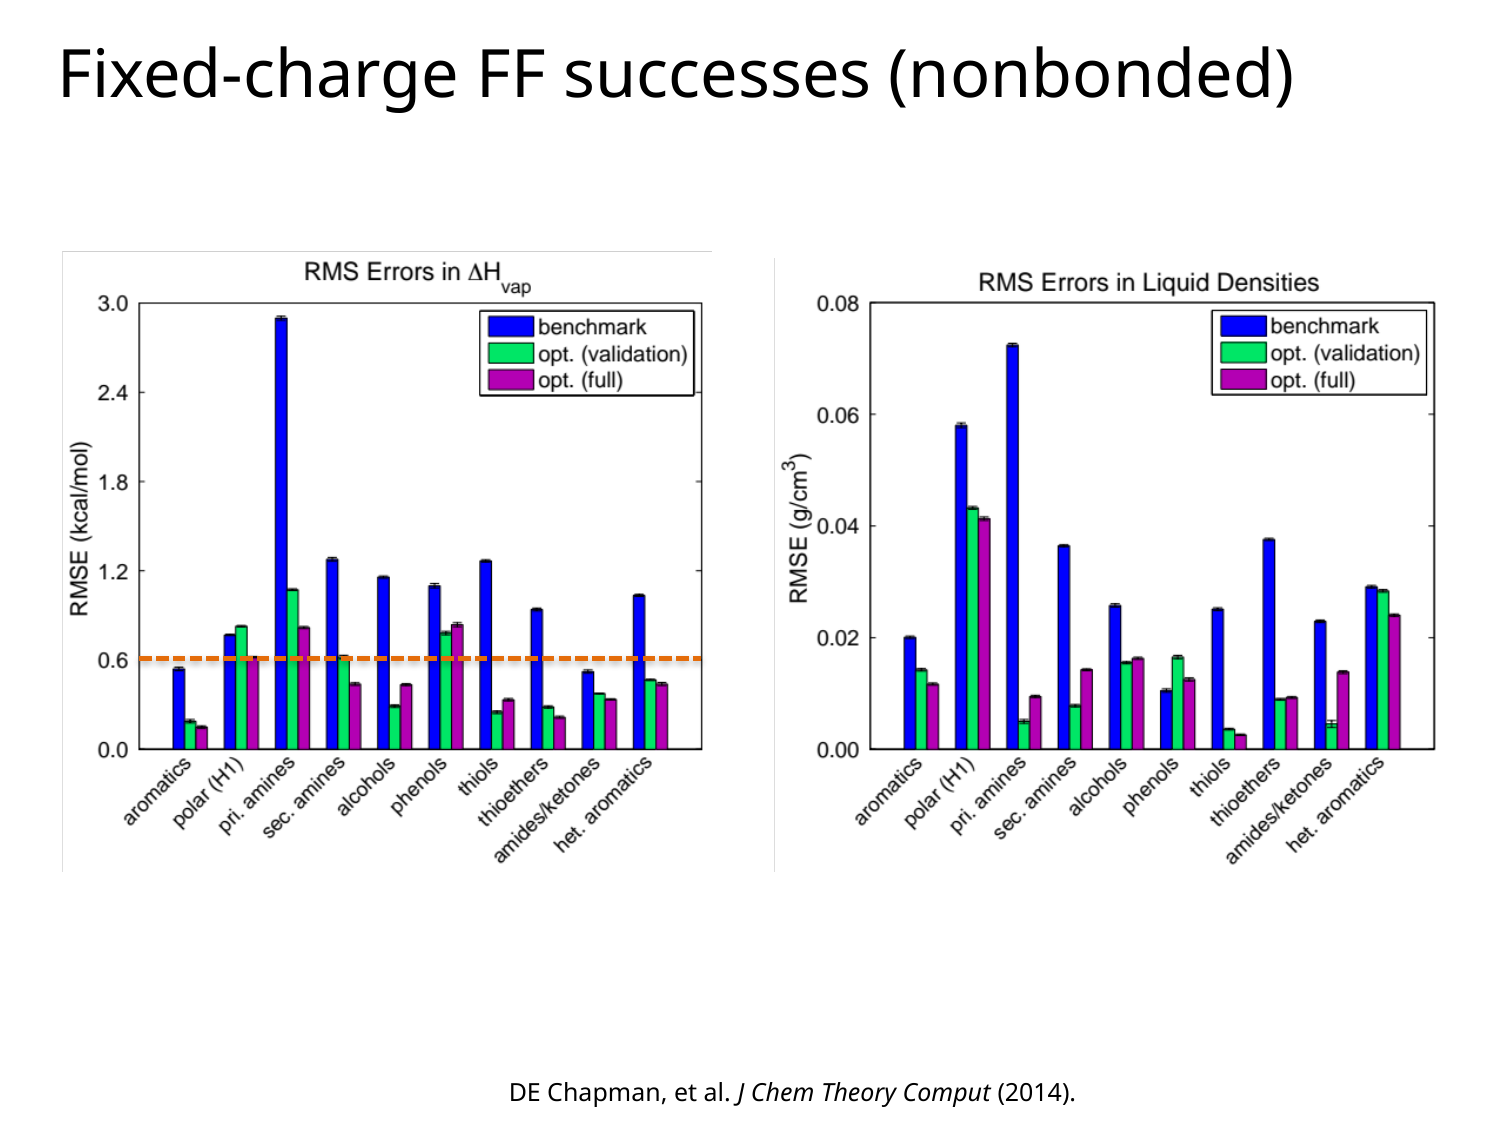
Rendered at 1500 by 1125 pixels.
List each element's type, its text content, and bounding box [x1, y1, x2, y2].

text_box Fixed-charge FF successes (nonbonded) [42, 23, 1311, 118]
picture [773, 258, 1445, 872]
text_box DE Chapman, et al. J Chem Theory Comput (2014). [493, 1068, 1091, 1114]
picture [61, 245, 713, 872]
